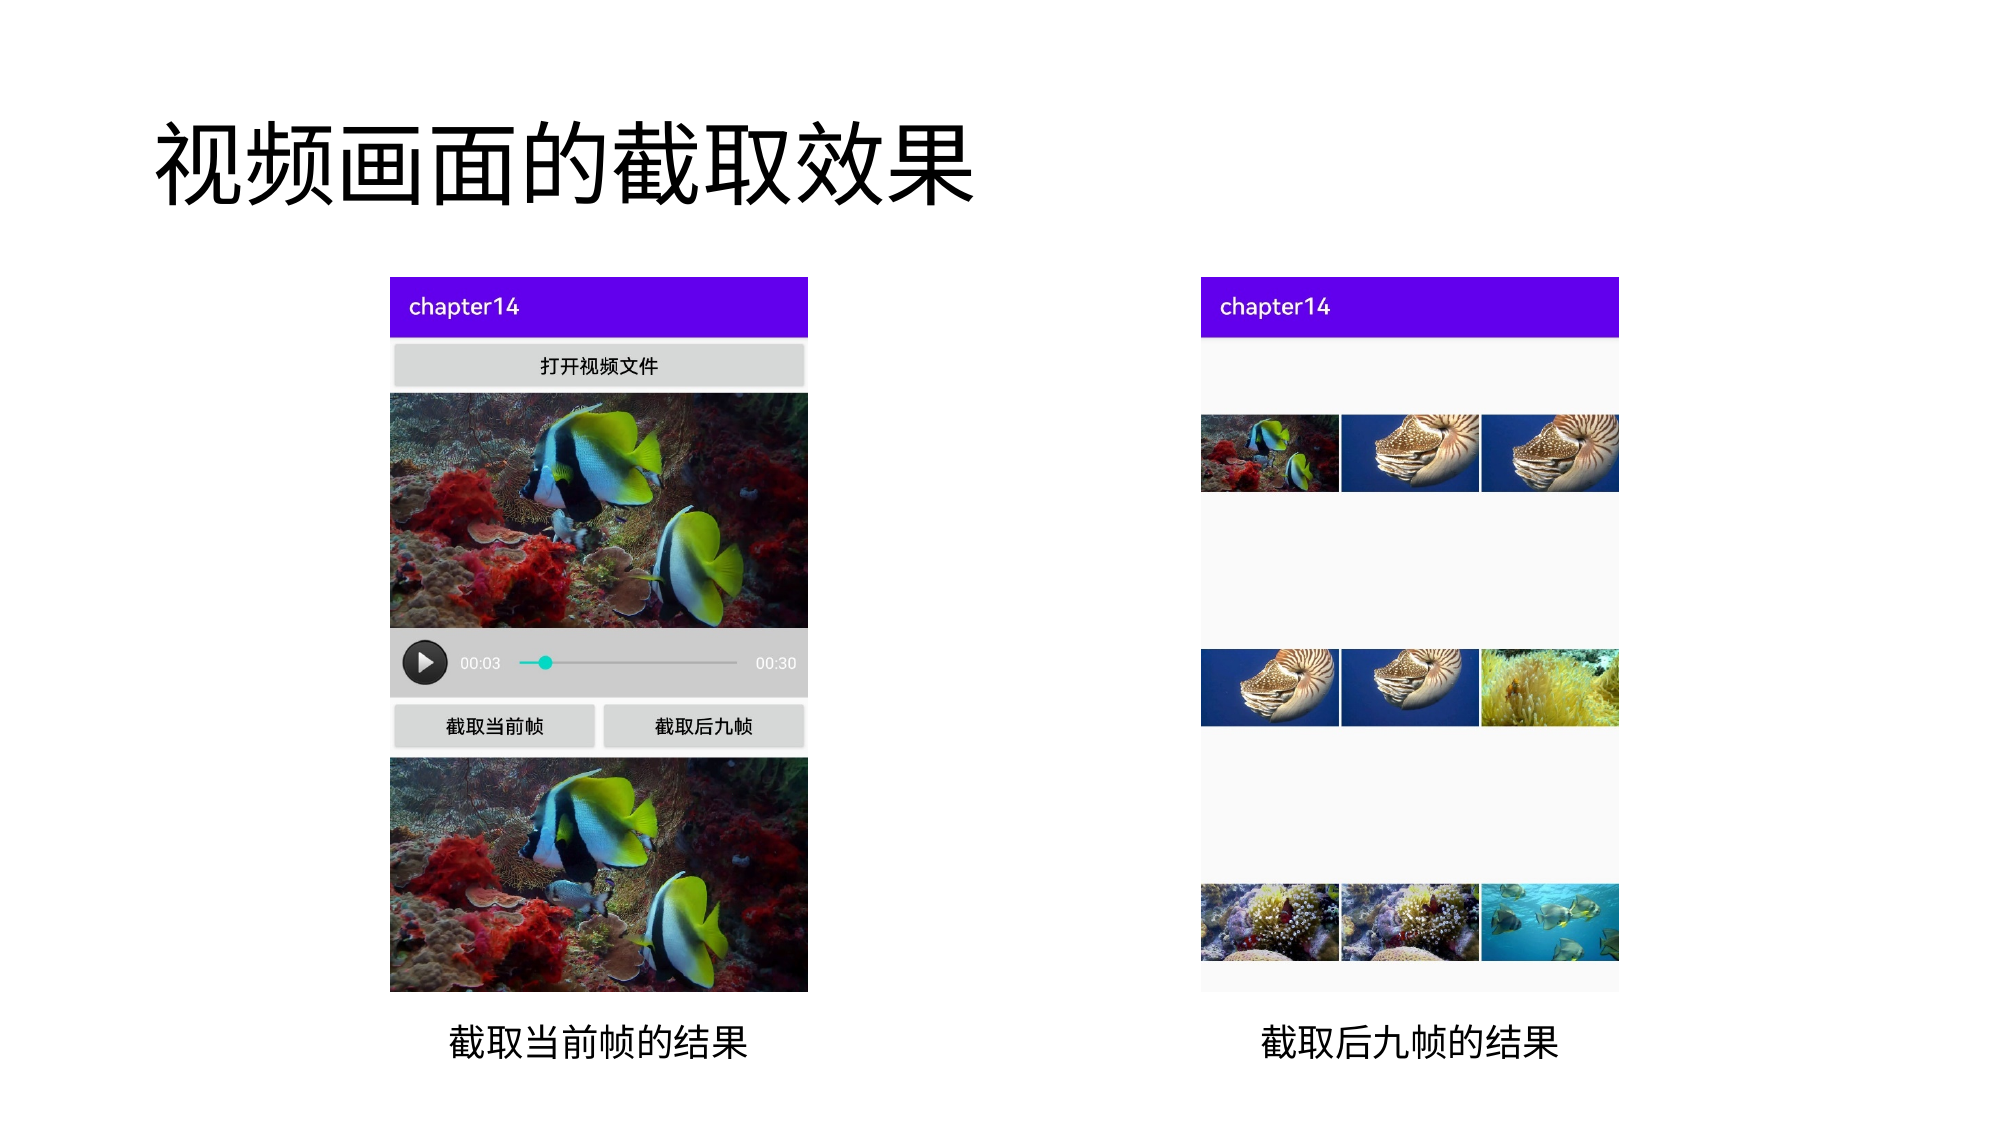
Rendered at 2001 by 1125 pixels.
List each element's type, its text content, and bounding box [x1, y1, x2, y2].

picture [1201, 277, 1619, 992]
title 视频画面的截取效果 [137, 59, 1863, 278]
text_box 截取当前帧的结果 [434, 1011, 764, 1072]
text_box 截取后九帧的结果 [1245, 1011, 1575, 1072]
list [390, 277, 808, 992]
